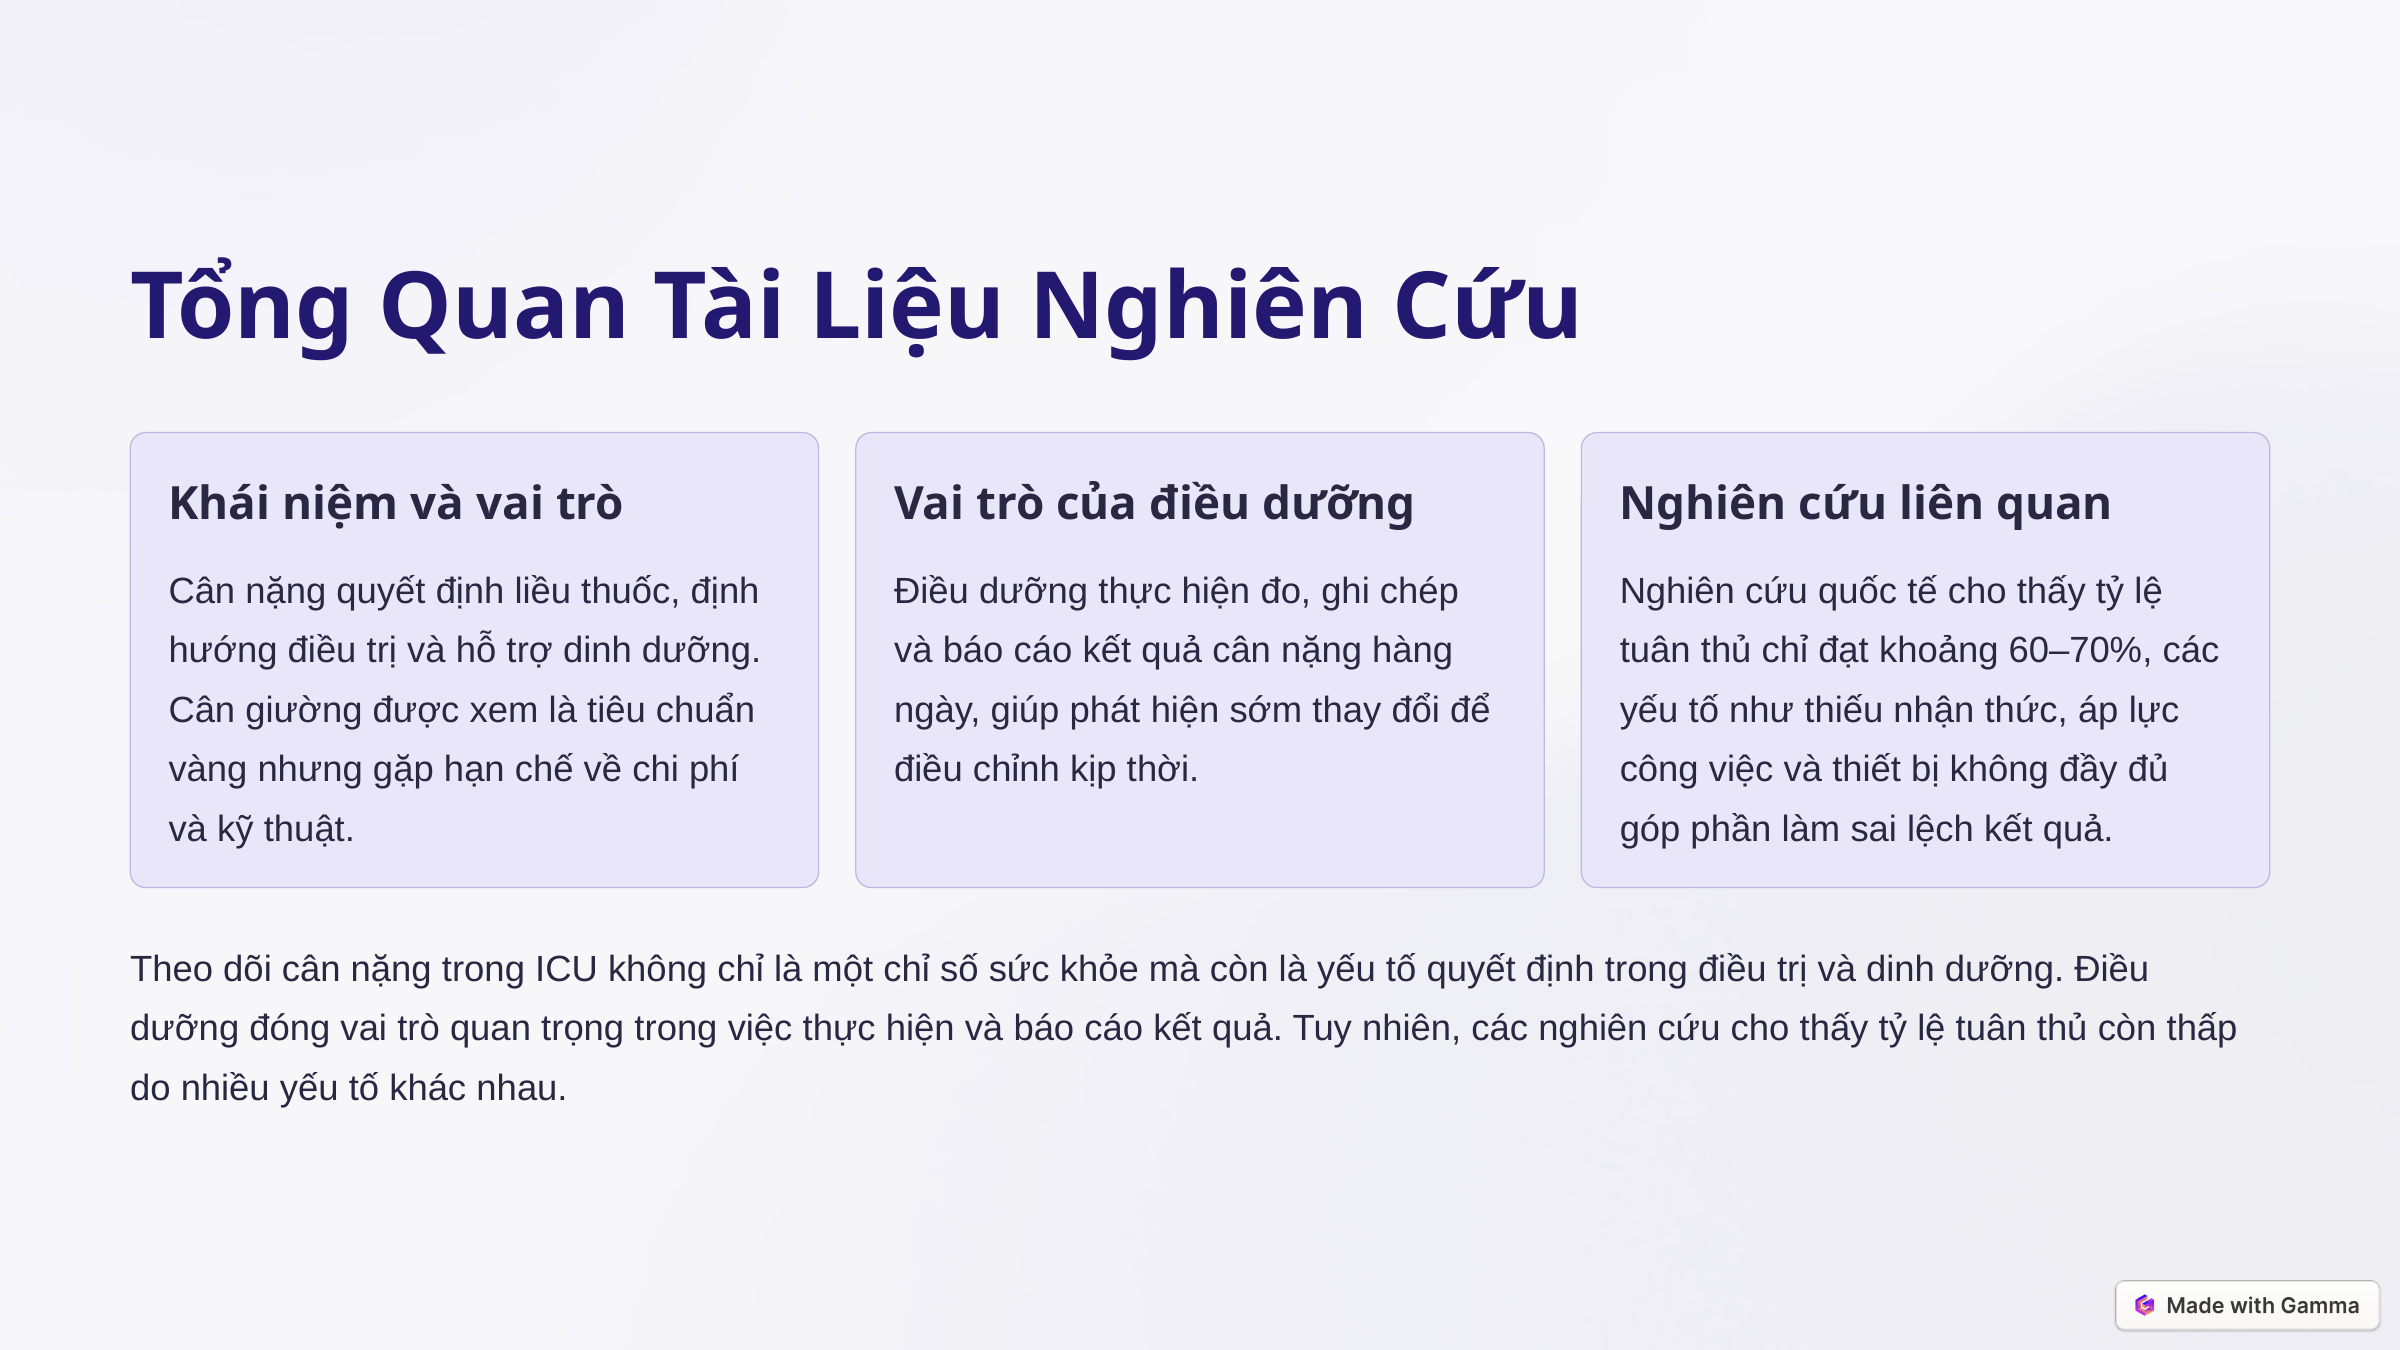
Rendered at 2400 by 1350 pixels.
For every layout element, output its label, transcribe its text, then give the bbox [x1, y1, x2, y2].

text_box Điều dưỡng thực hiện đo, ghi chép và báo cáo kết quả cân nặng hàng ngày, giúp phát hiện sớm thay đổi để điều chỉnh kịp thời. [894, 551, 1506, 790]
text_box Theo dõi cân nặng trong ICU không chỉ là một chỉ số sức khỏe mà còn là yếu tố quyết định trong điều trị và dinh dưỡng. Điều dưỡng đóng vai trò quan trọng trong việc thực hiện và báo cáo kết quả. Tuy nhiên, các nghiên cứu cho thấy tỷ lệ tuân thủ còn thấp do nhiều yếu tố khác nhau. [130, 929, 2270, 1108]
picture [2106, 1271, 2389, 1339]
text_box [130, 432, 819, 888]
text_box Cân nặng quyết định liều thuốc, định hướng điều trị và hỗ trợ dinh dưỡng. Cân giường được xem là tiêu chuẩn vàng nhưng gặp hạn chế về chi phí và kỹ thuật. [168, 551, 781, 850]
text_box Khái niệm và vai trò [168, 471, 634, 530]
text_box Vai trò của điều dưỡng [894, 471, 1388, 530]
text_box [855, 432, 1545, 888]
text_box [1581, 432, 2270, 888]
text_box Nghiên cứu quốc tế cho thấy tỷ lệ tuân thủ chỉ đạt khoảng 60–70%, các yếu tố như thiếu nhận thức, áp lực công việc và thiết bị không đầy đủ góp phần làm sai lệch kết quả. [1619, 551, 2232, 850]
text_box Tổng Quan Tài Liệu Nghiên Cứu [130, 241, 1492, 359]
text_box Nghiên cứu liên quan [1619, 471, 2085, 530]
